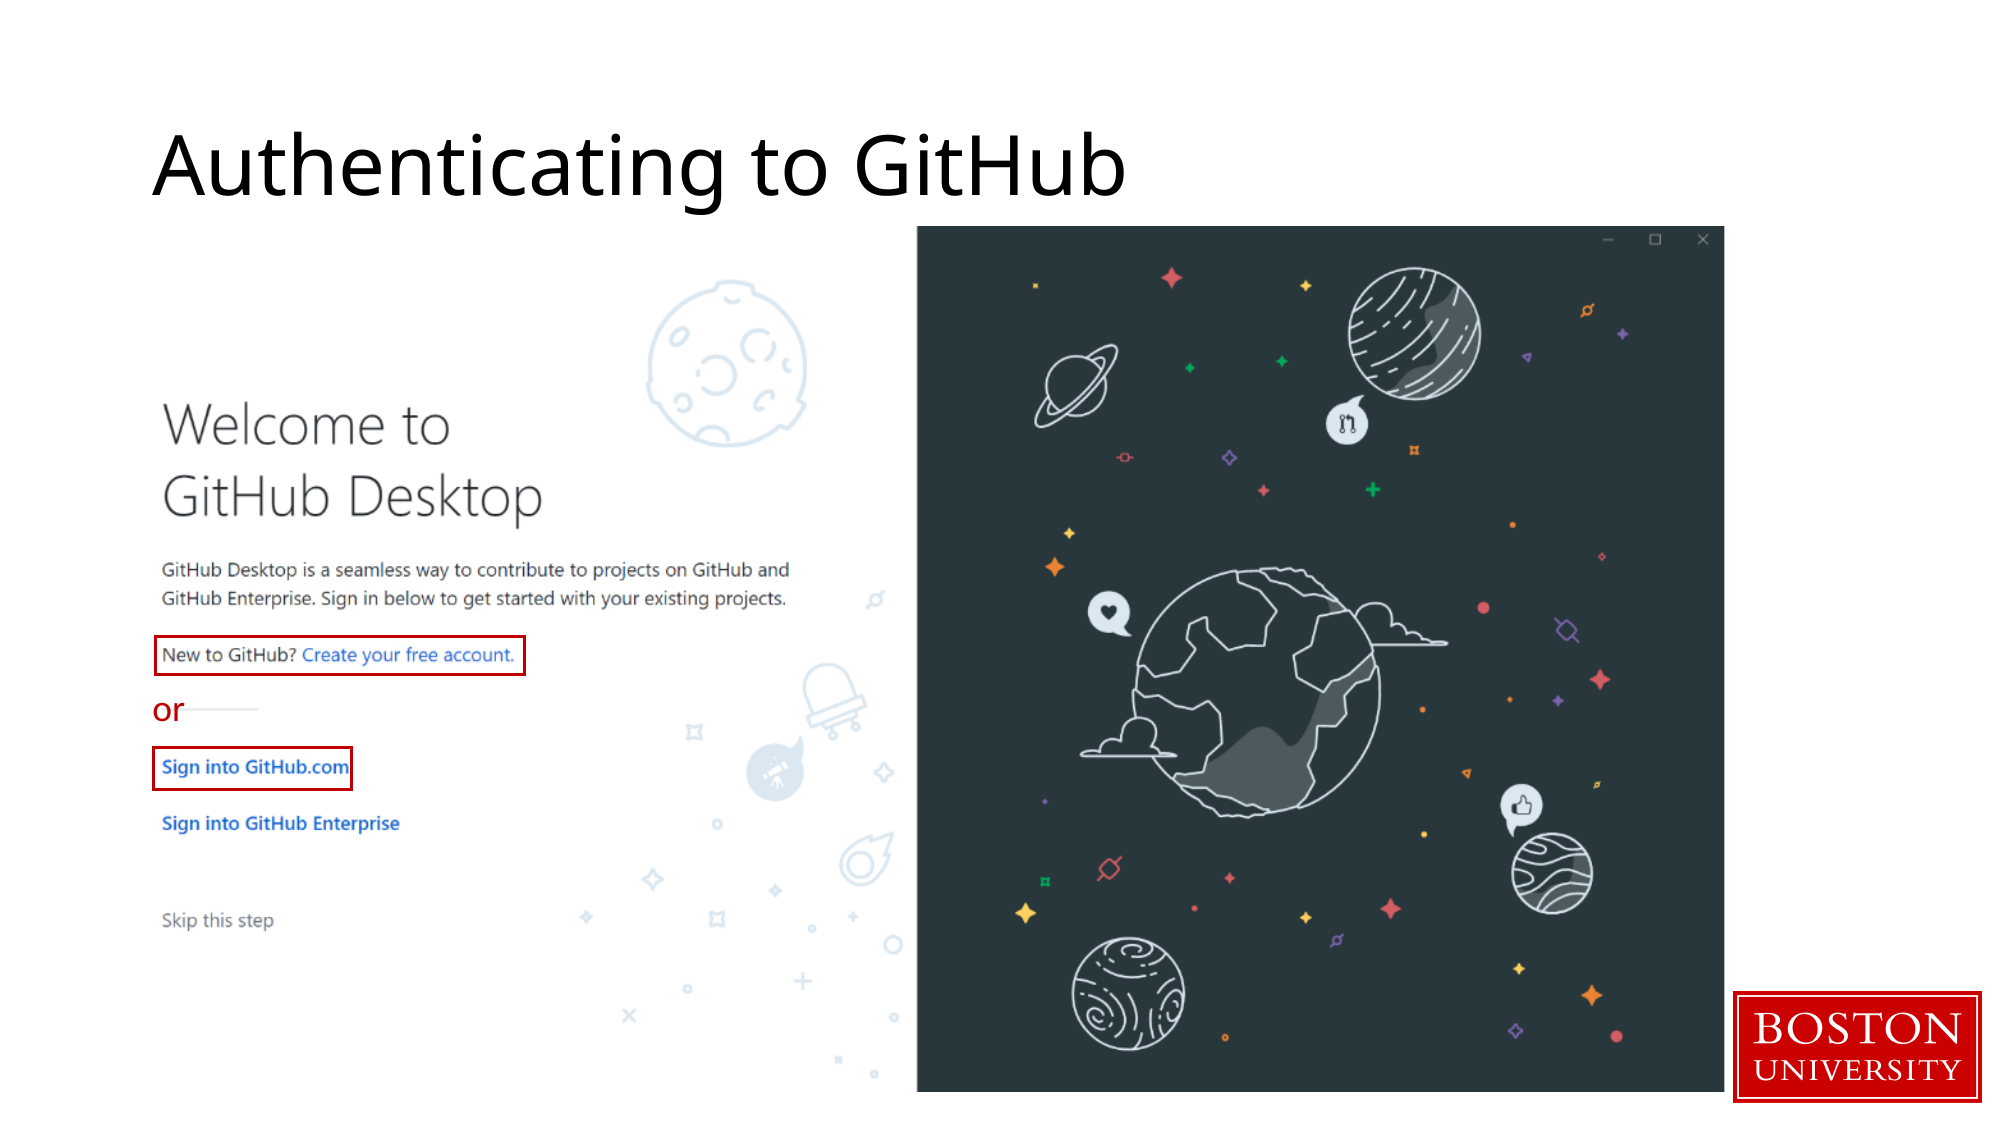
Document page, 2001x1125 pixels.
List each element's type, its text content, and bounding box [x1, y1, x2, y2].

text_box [135, 636, 525, 790]
title Authenticating to GitHub [137, 59, 1863, 278]
picture [1733, 991, 1982, 1103]
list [110, 226, 1725, 1092]
